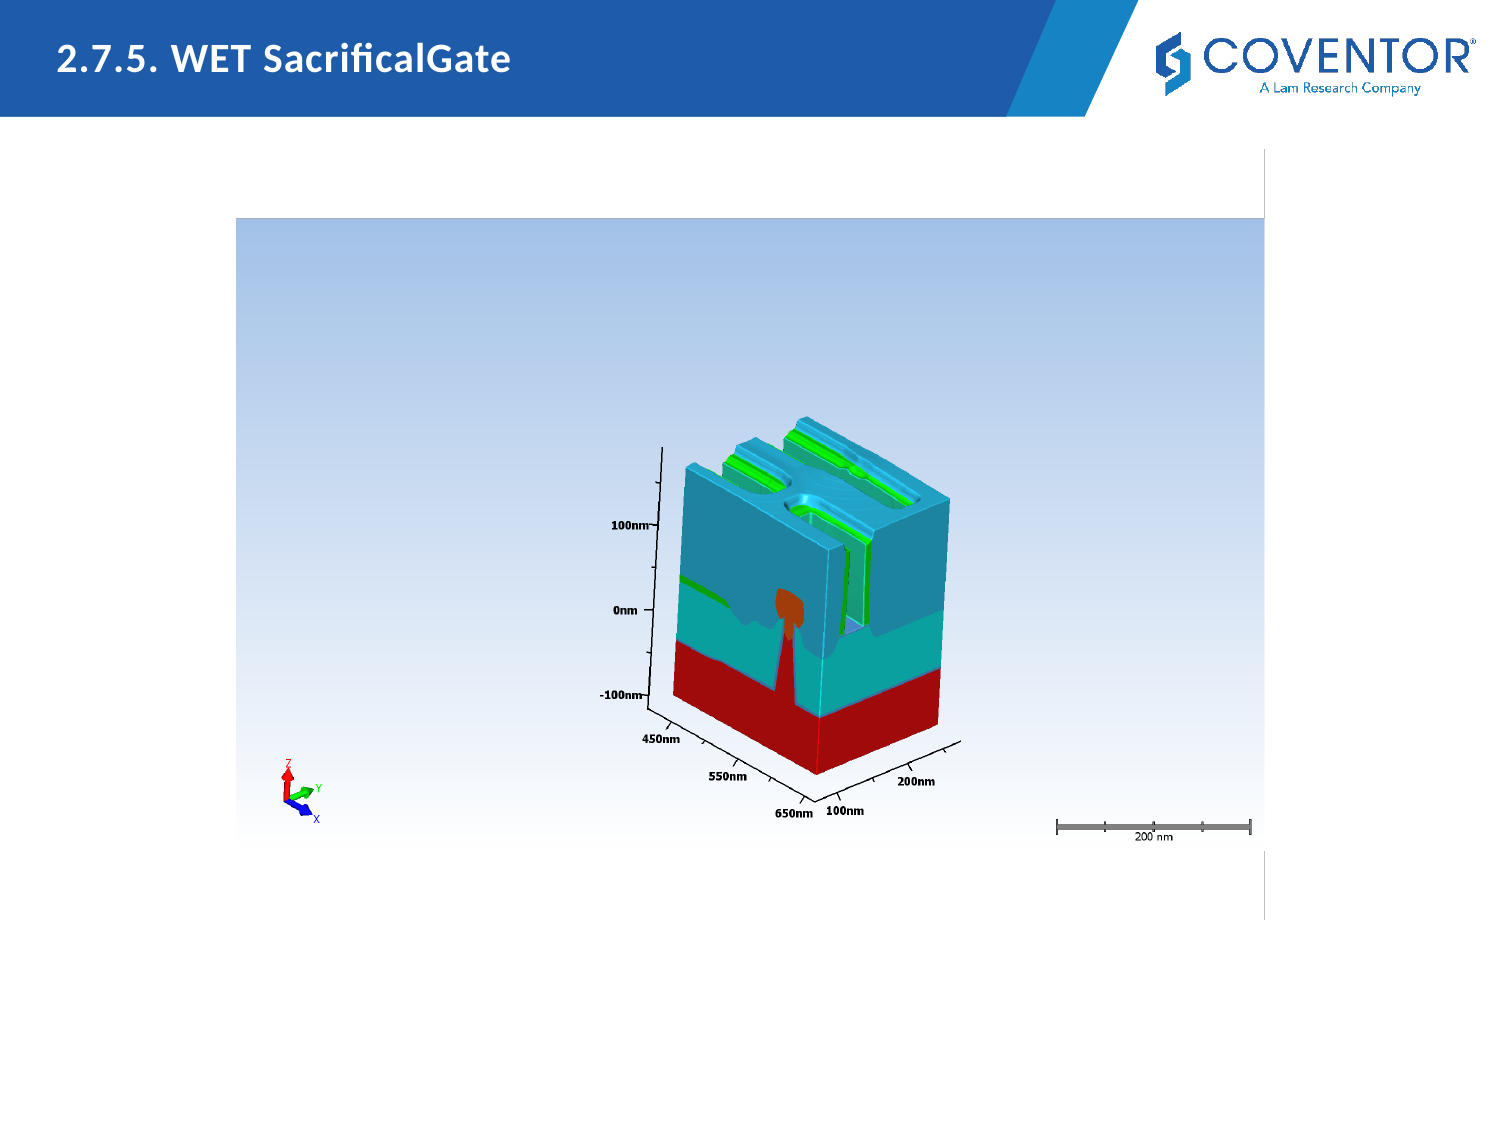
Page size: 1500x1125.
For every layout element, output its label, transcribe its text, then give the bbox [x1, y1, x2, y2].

picture [41, 148, 1459, 921]
picture [1144, 25, 1486, 103]
title 2.7.5. WET SacrificalGate [41, 9, 951, 102]
